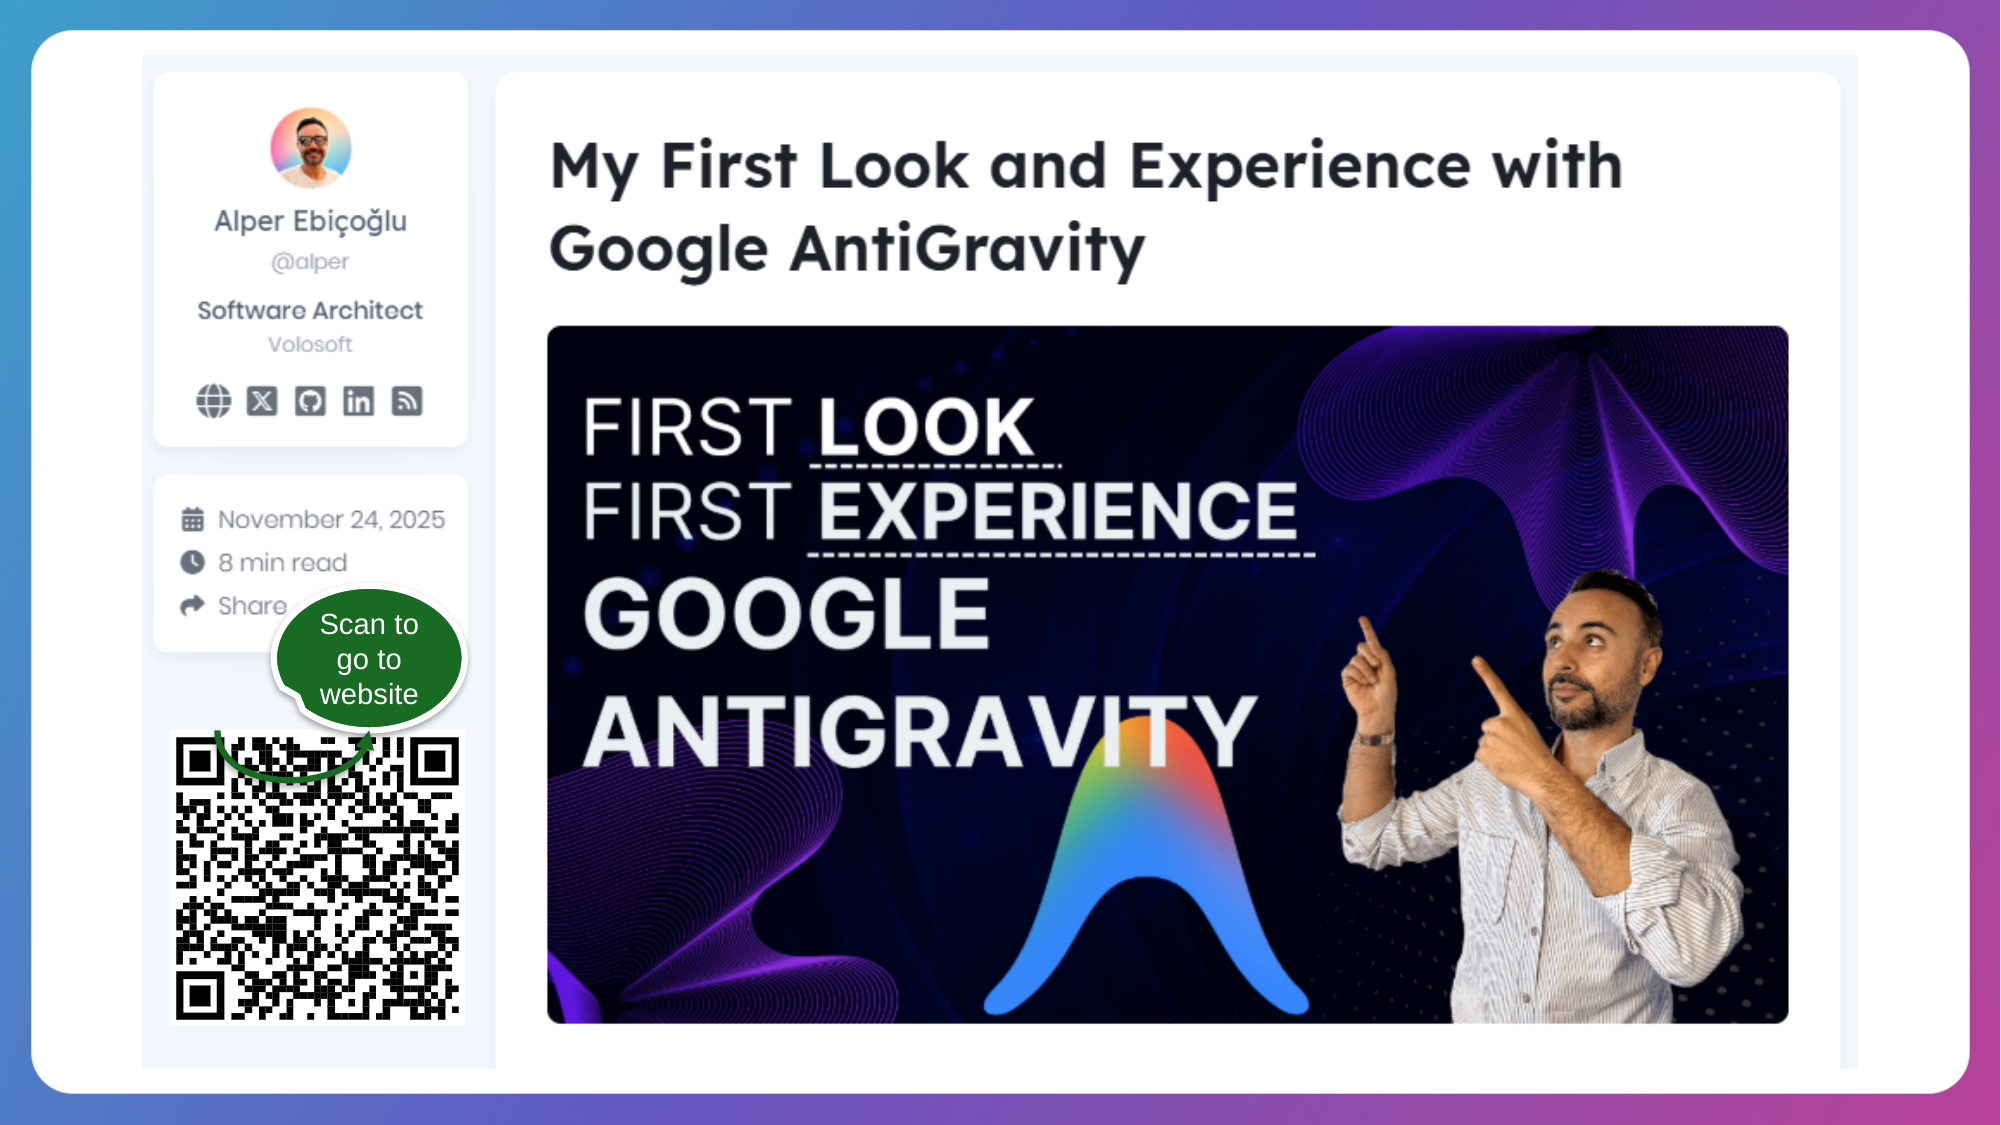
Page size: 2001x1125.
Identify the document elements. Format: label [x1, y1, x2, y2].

picture [0, 0, 2001, 1125]
text_box [217, 585, 466, 731]
